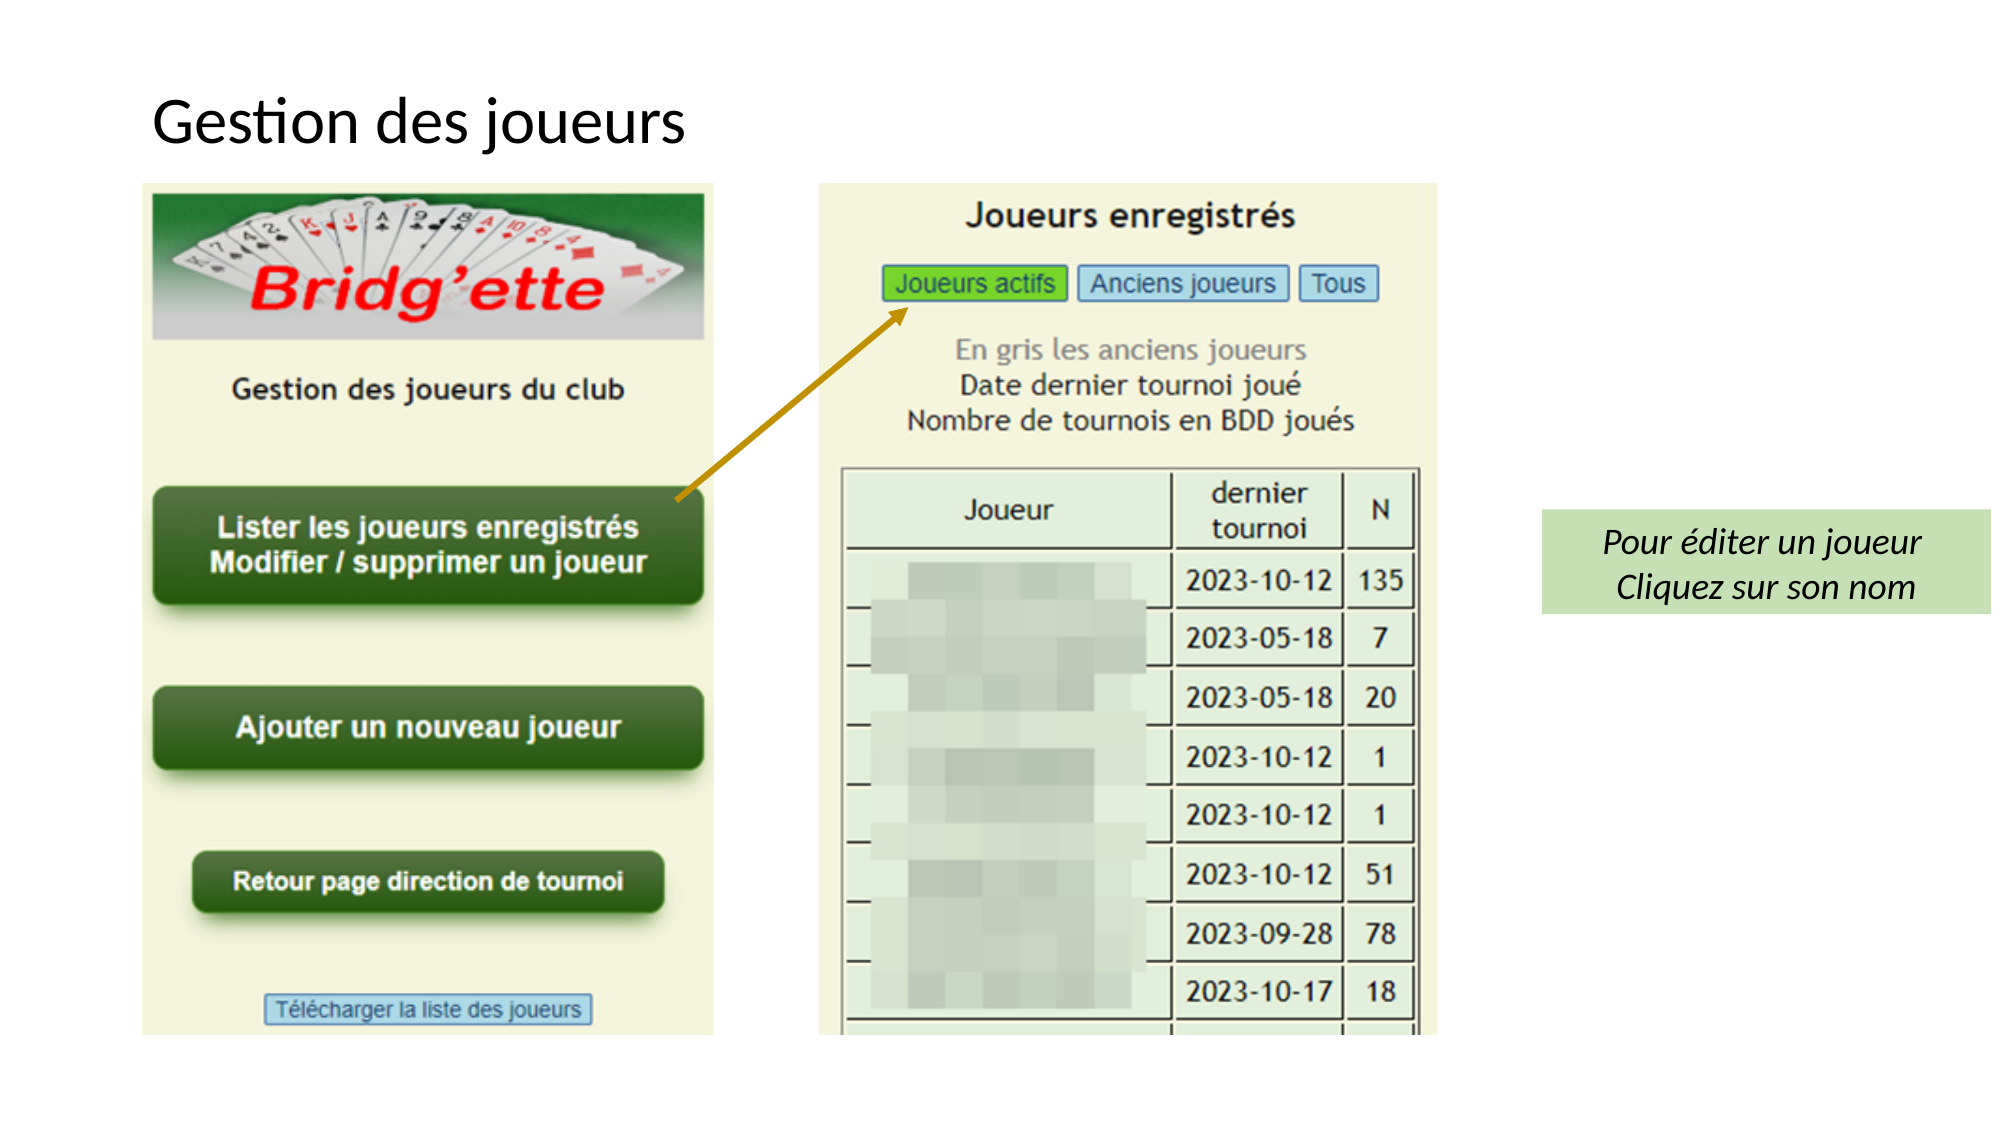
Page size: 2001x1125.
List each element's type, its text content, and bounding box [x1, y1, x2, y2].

title Gestion des joueurs [137, 59, 1863, 184]
text_box Pour éditer un joueur Cliquez sur son nom [1541, 509, 1991, 615]
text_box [676, 307, 909, 501]
picture [819, 183, 1437, 1035]
picture [142, 183, 714, 1035]
